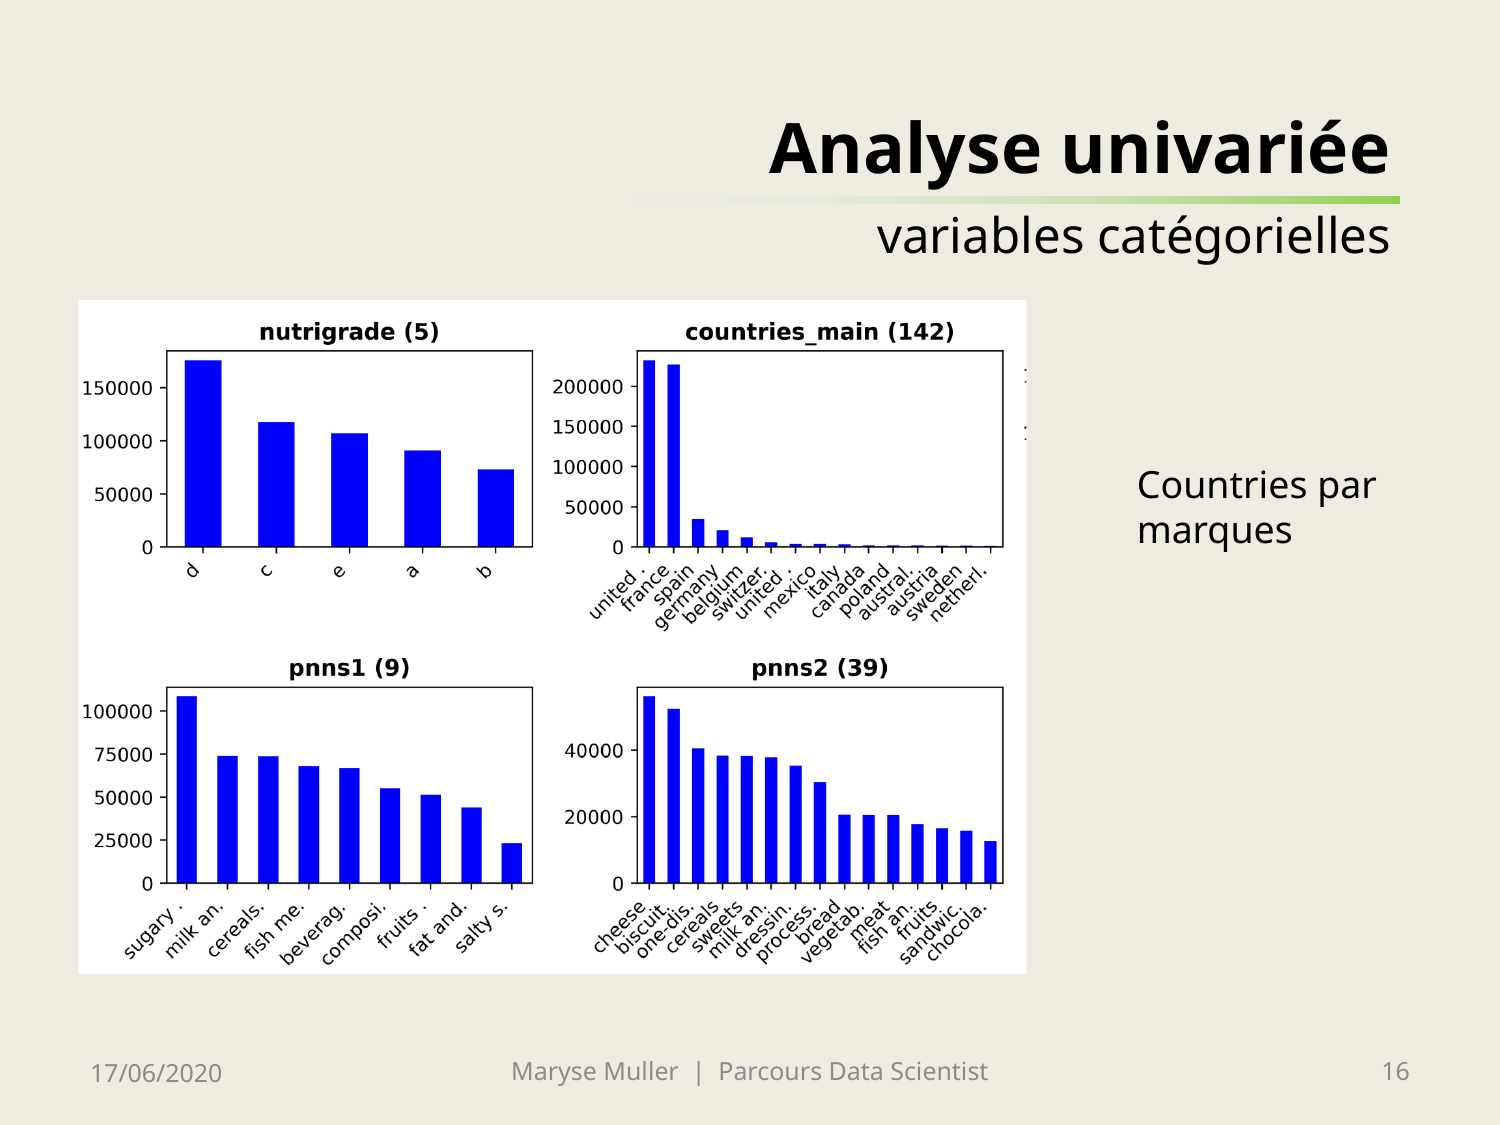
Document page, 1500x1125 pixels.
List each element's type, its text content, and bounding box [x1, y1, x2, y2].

picture [78, 300, 1027, 974]
footer Maryse Muller | Parcours Data Scientist [472, 1042, 1028, 1103]
text_box Countries par marques [1122, 453, 1465, 559]
text_box [625, 194, 1402, 206]
slide_number 16 [1074, 1042, 1425, 1103]
title Analyse univariée variables catégorielles [116, 96, 1407, 272]
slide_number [75, 1042, 425, 1103]
